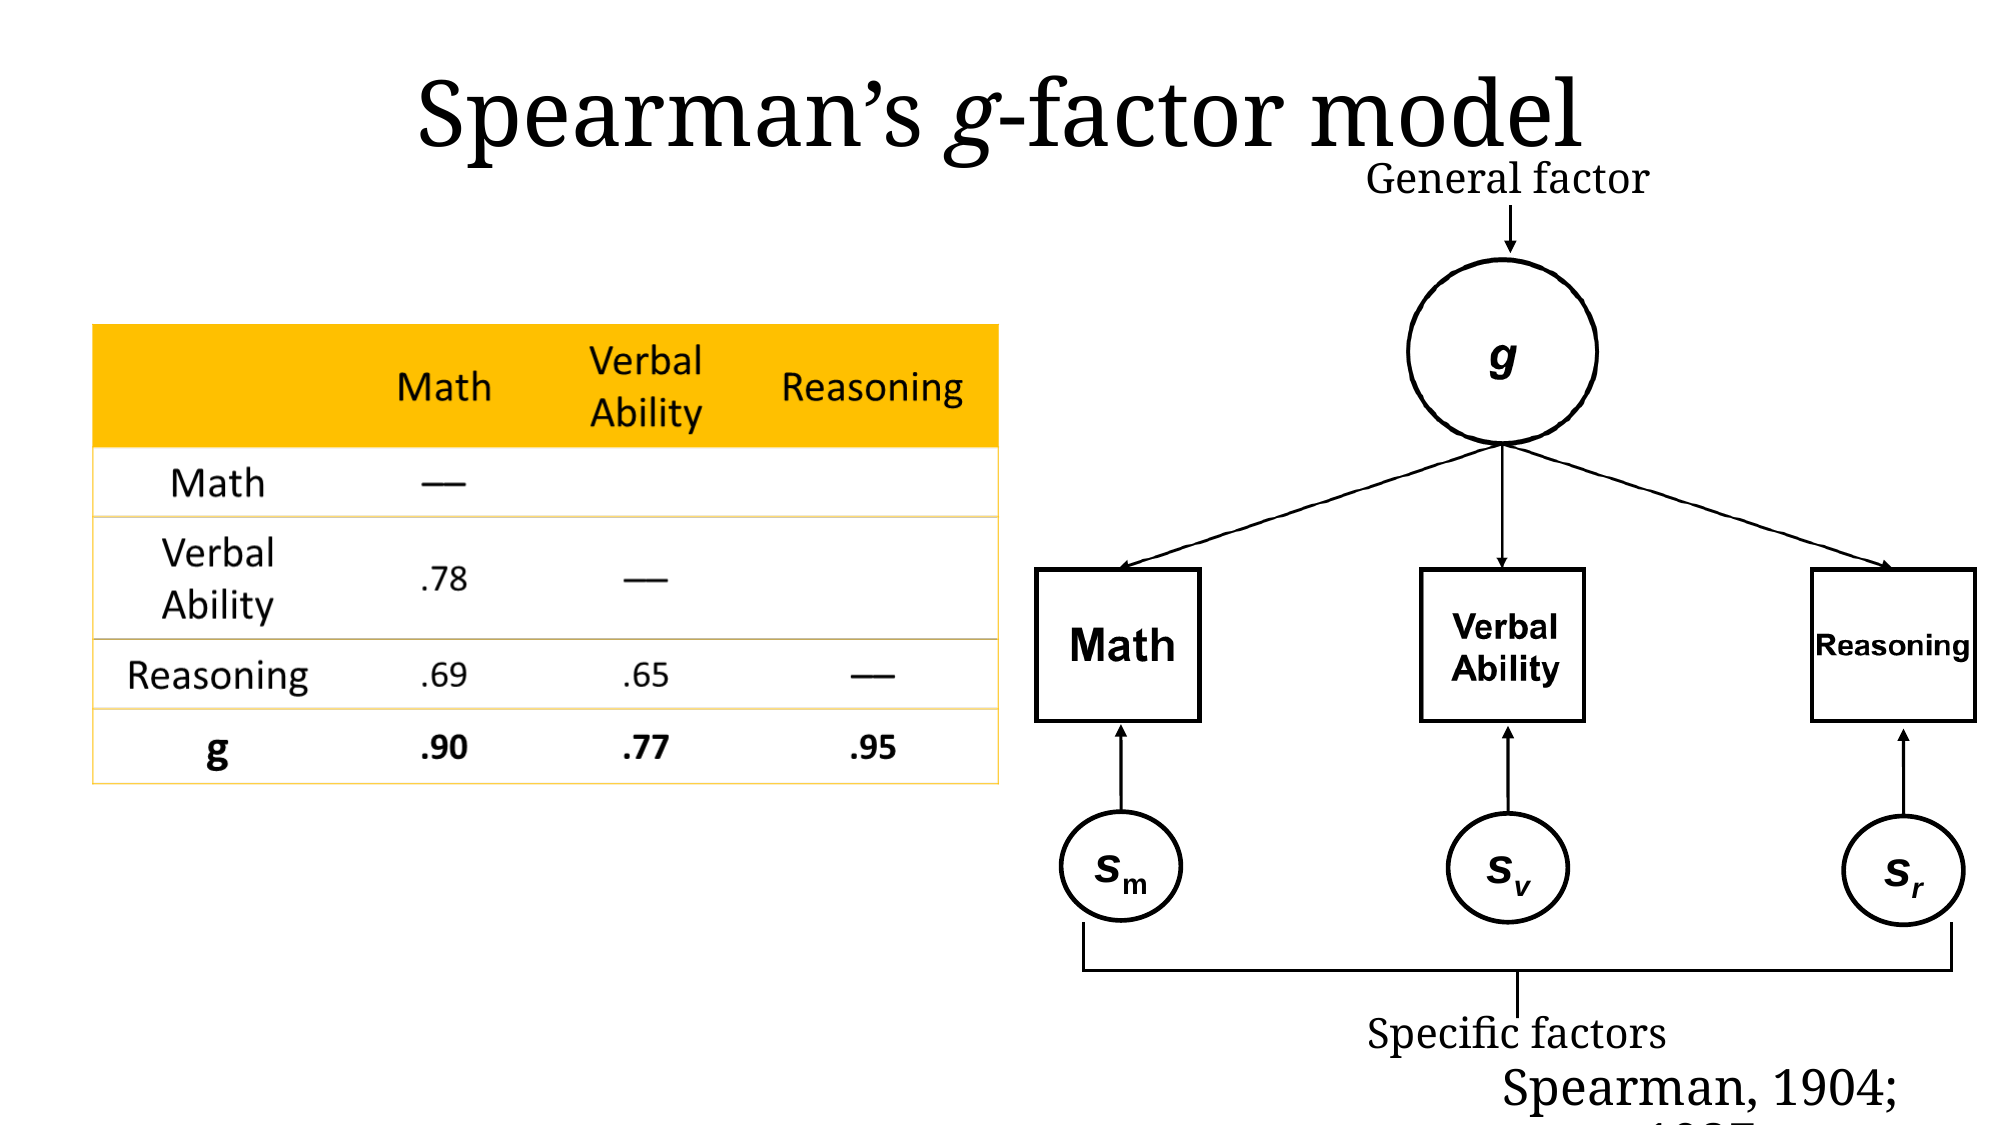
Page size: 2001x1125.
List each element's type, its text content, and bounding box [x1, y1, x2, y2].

text_box sm [1065, 824, 1177, 908]
text_box General factor [1233, 150, 1783, 201]
text_box [1960, 849, 1965, 892]
text_box sr [1847, 829, 1960, 913]
text_box [1177, 844, 1182, 888]
text_box [1564, 846, 1569, 890]
text_box Specific factors [1242, 1005, 1792, 1096]
text_box [1081, 810, 1161, 824]
text_box [1083, 922, 1952, 1005]
text_box [1468, 910, 1548, 924]
text_box Spearman, 1904; 1927 [1425, 1055, 1976, 1125]
text_box [1081, 908, 1161, 922]
text_box [1467, 812, 1549, 826]
text_box [1864, 913, 1943, 926]
text_box [1447, 845, 1452, 890]
text_box [1863, 815, 1945, 829]
picture [1034, 257, 2000, 723]
text_box [1060, 844, 1065, 888]
picture [92, 319, 1000, 805]
text_box sv [1452, 826, 1564, 910]
text_box Spearman’s g-factor model [137, 59, 1863, 278]
text_box [1842, 849, 1847, 892]
